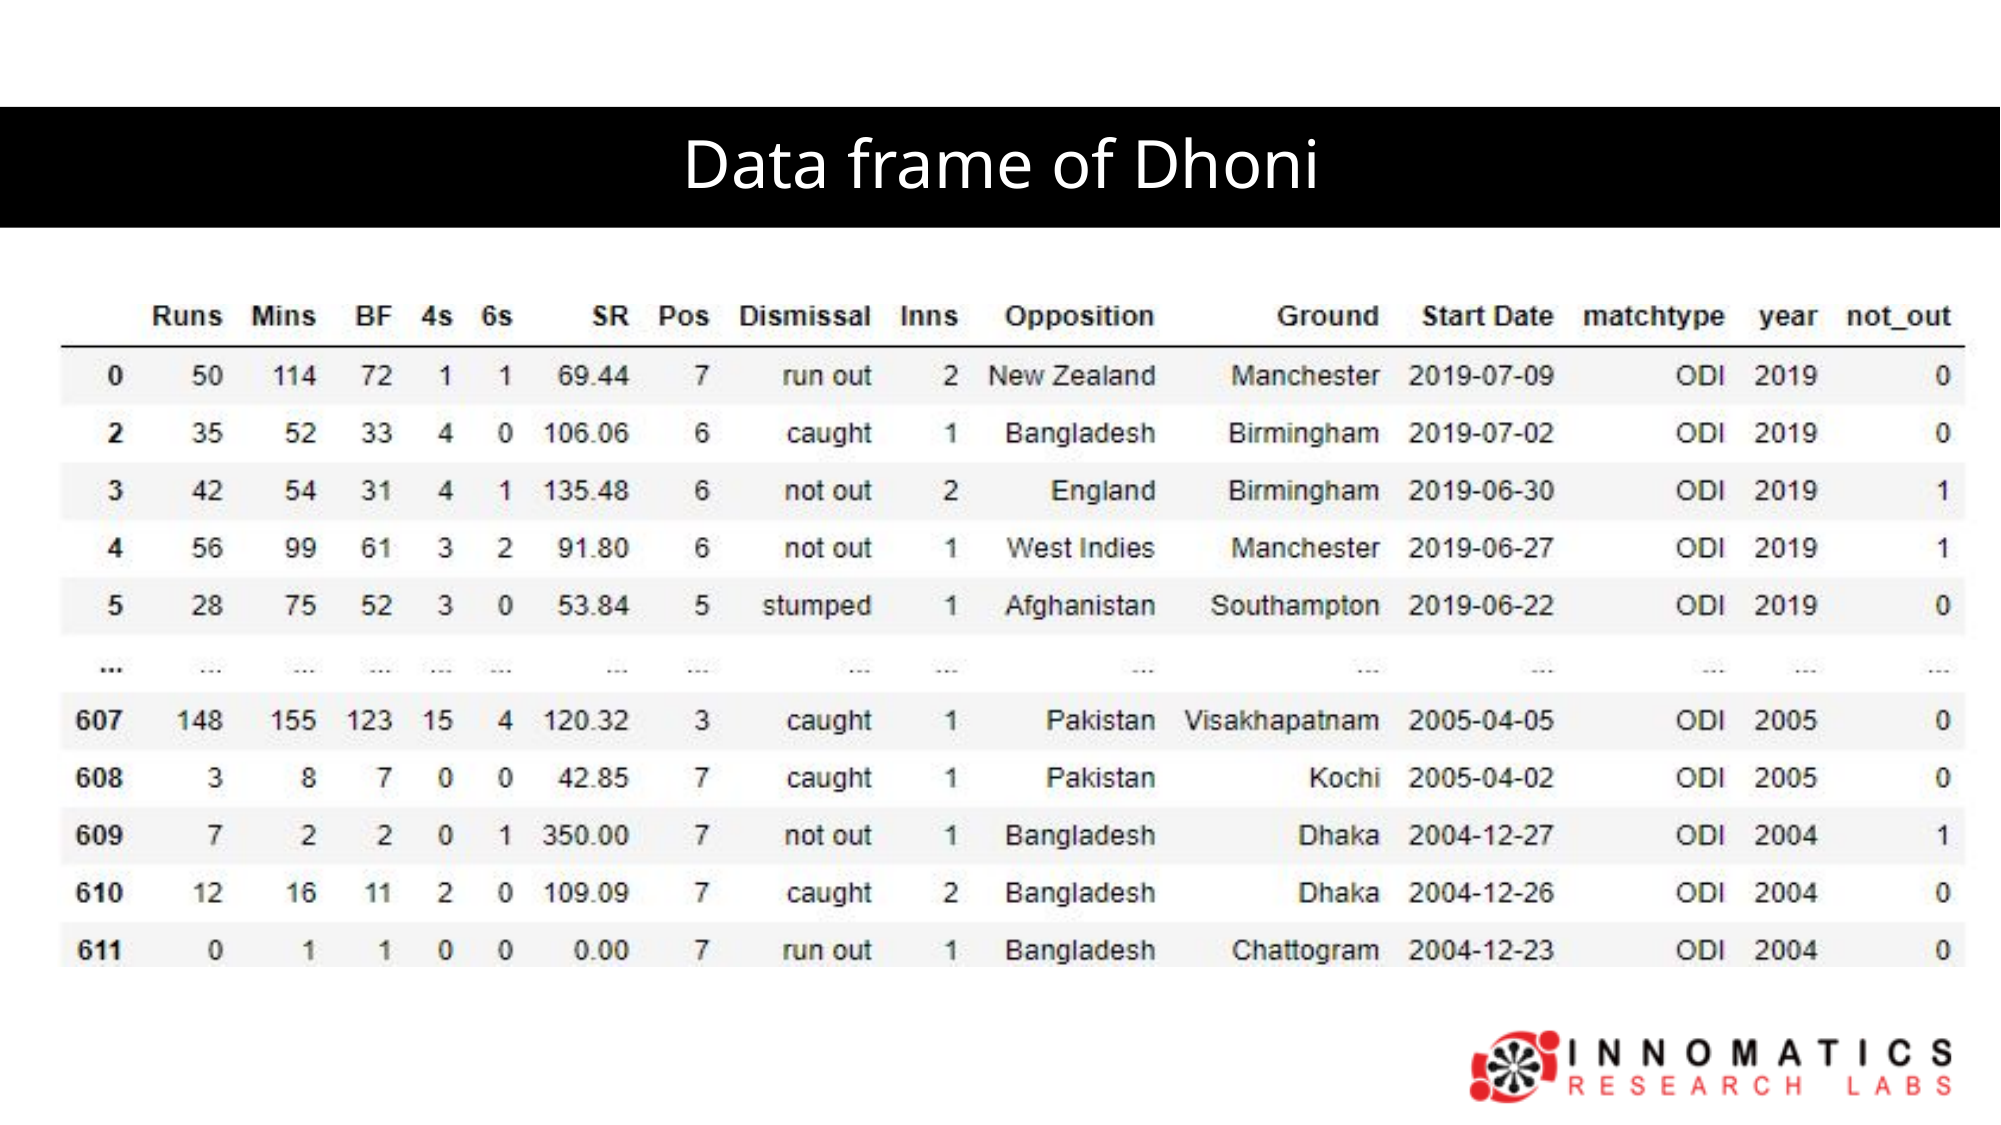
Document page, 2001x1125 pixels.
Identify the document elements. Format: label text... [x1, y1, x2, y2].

text_box [0, 106, 2000, 229]
picture [57, 304, 1980, 967]
picture [1445, 1014, 1975, 1125]
text_box Data frame of Dhoni [91, 105, 1931, 228]
